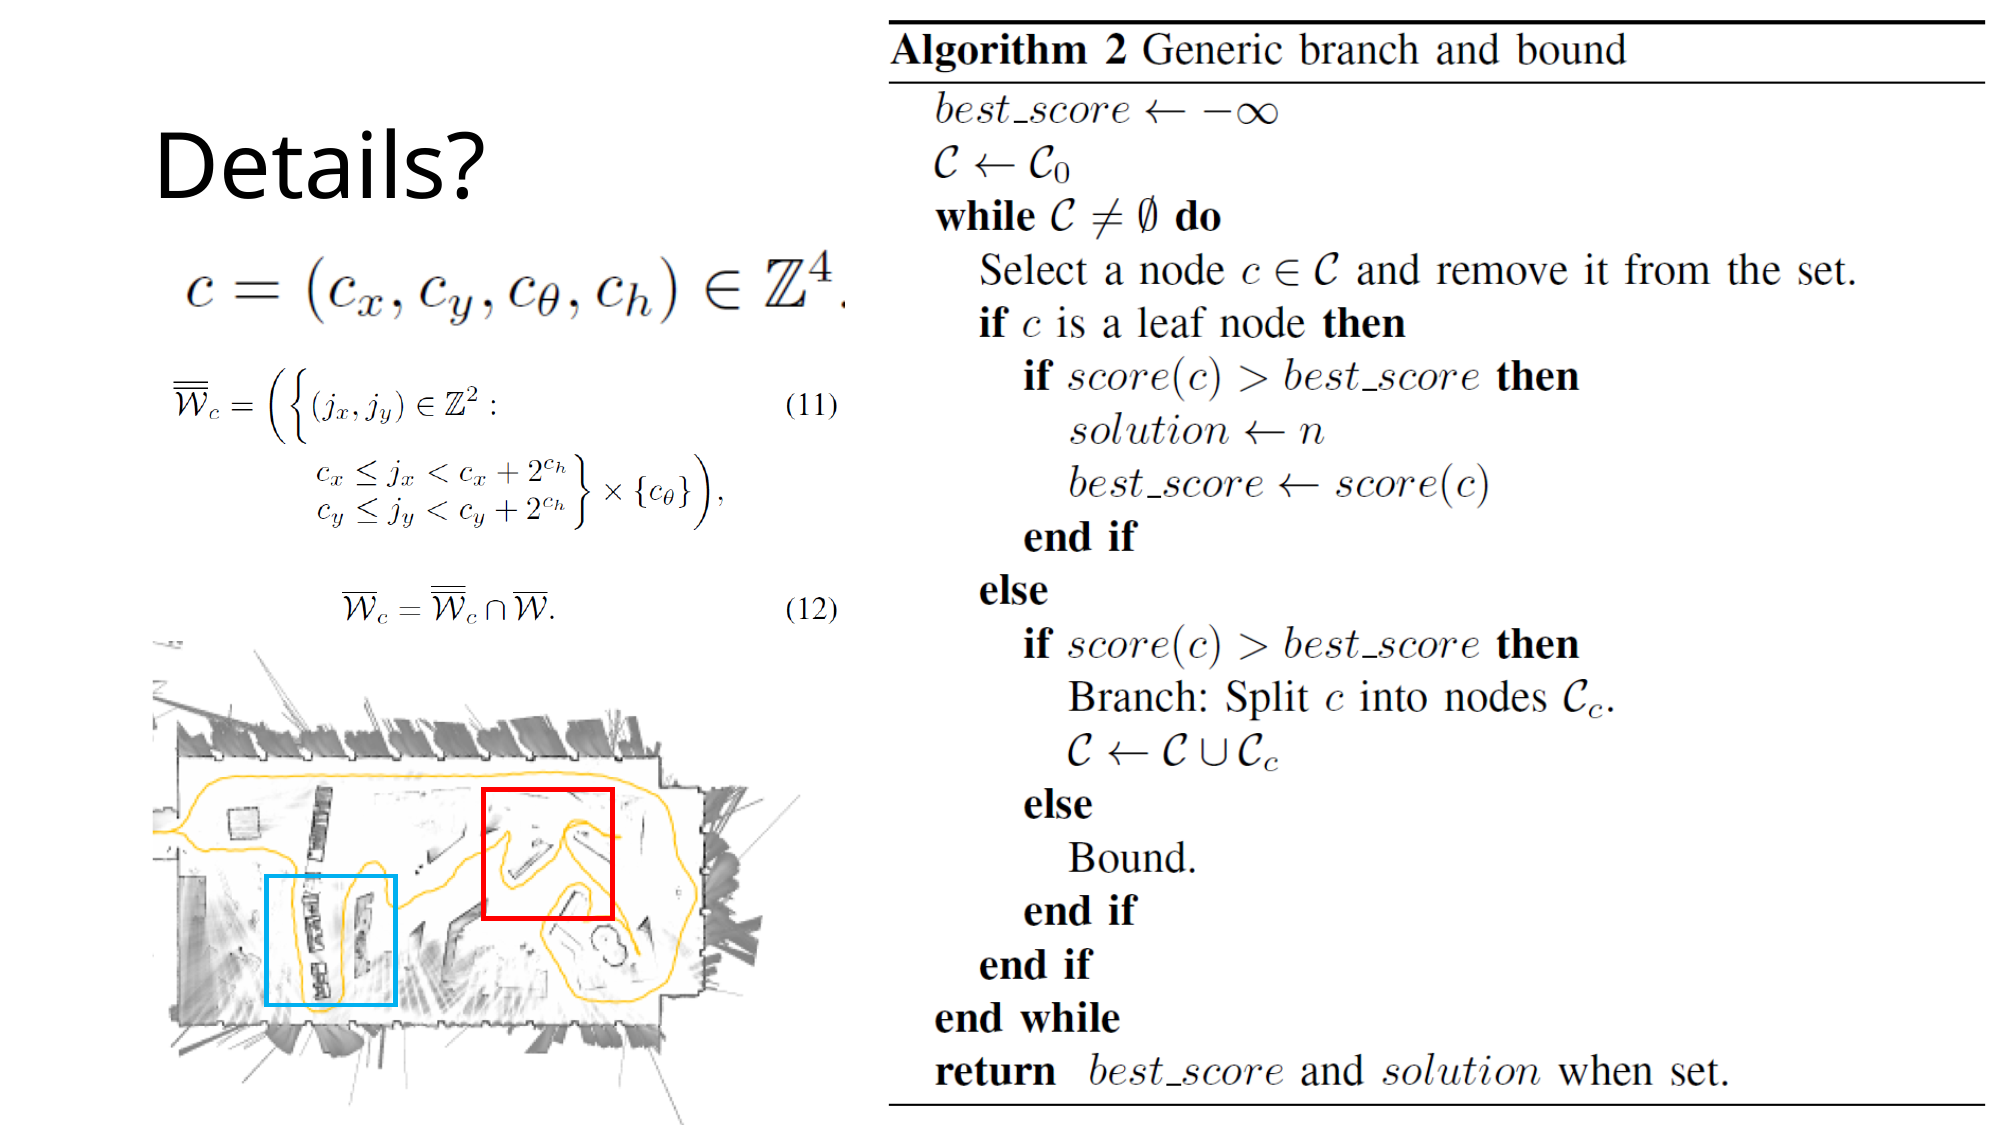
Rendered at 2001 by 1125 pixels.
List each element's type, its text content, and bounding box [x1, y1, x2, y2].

picture [166, 247, 845, 329]
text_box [151, 640, 815, 1125]
picture [873, 0, 2000, 1125]
picture [137, 366, 861, 657]
title Details? [137, 59, 873, 278]
